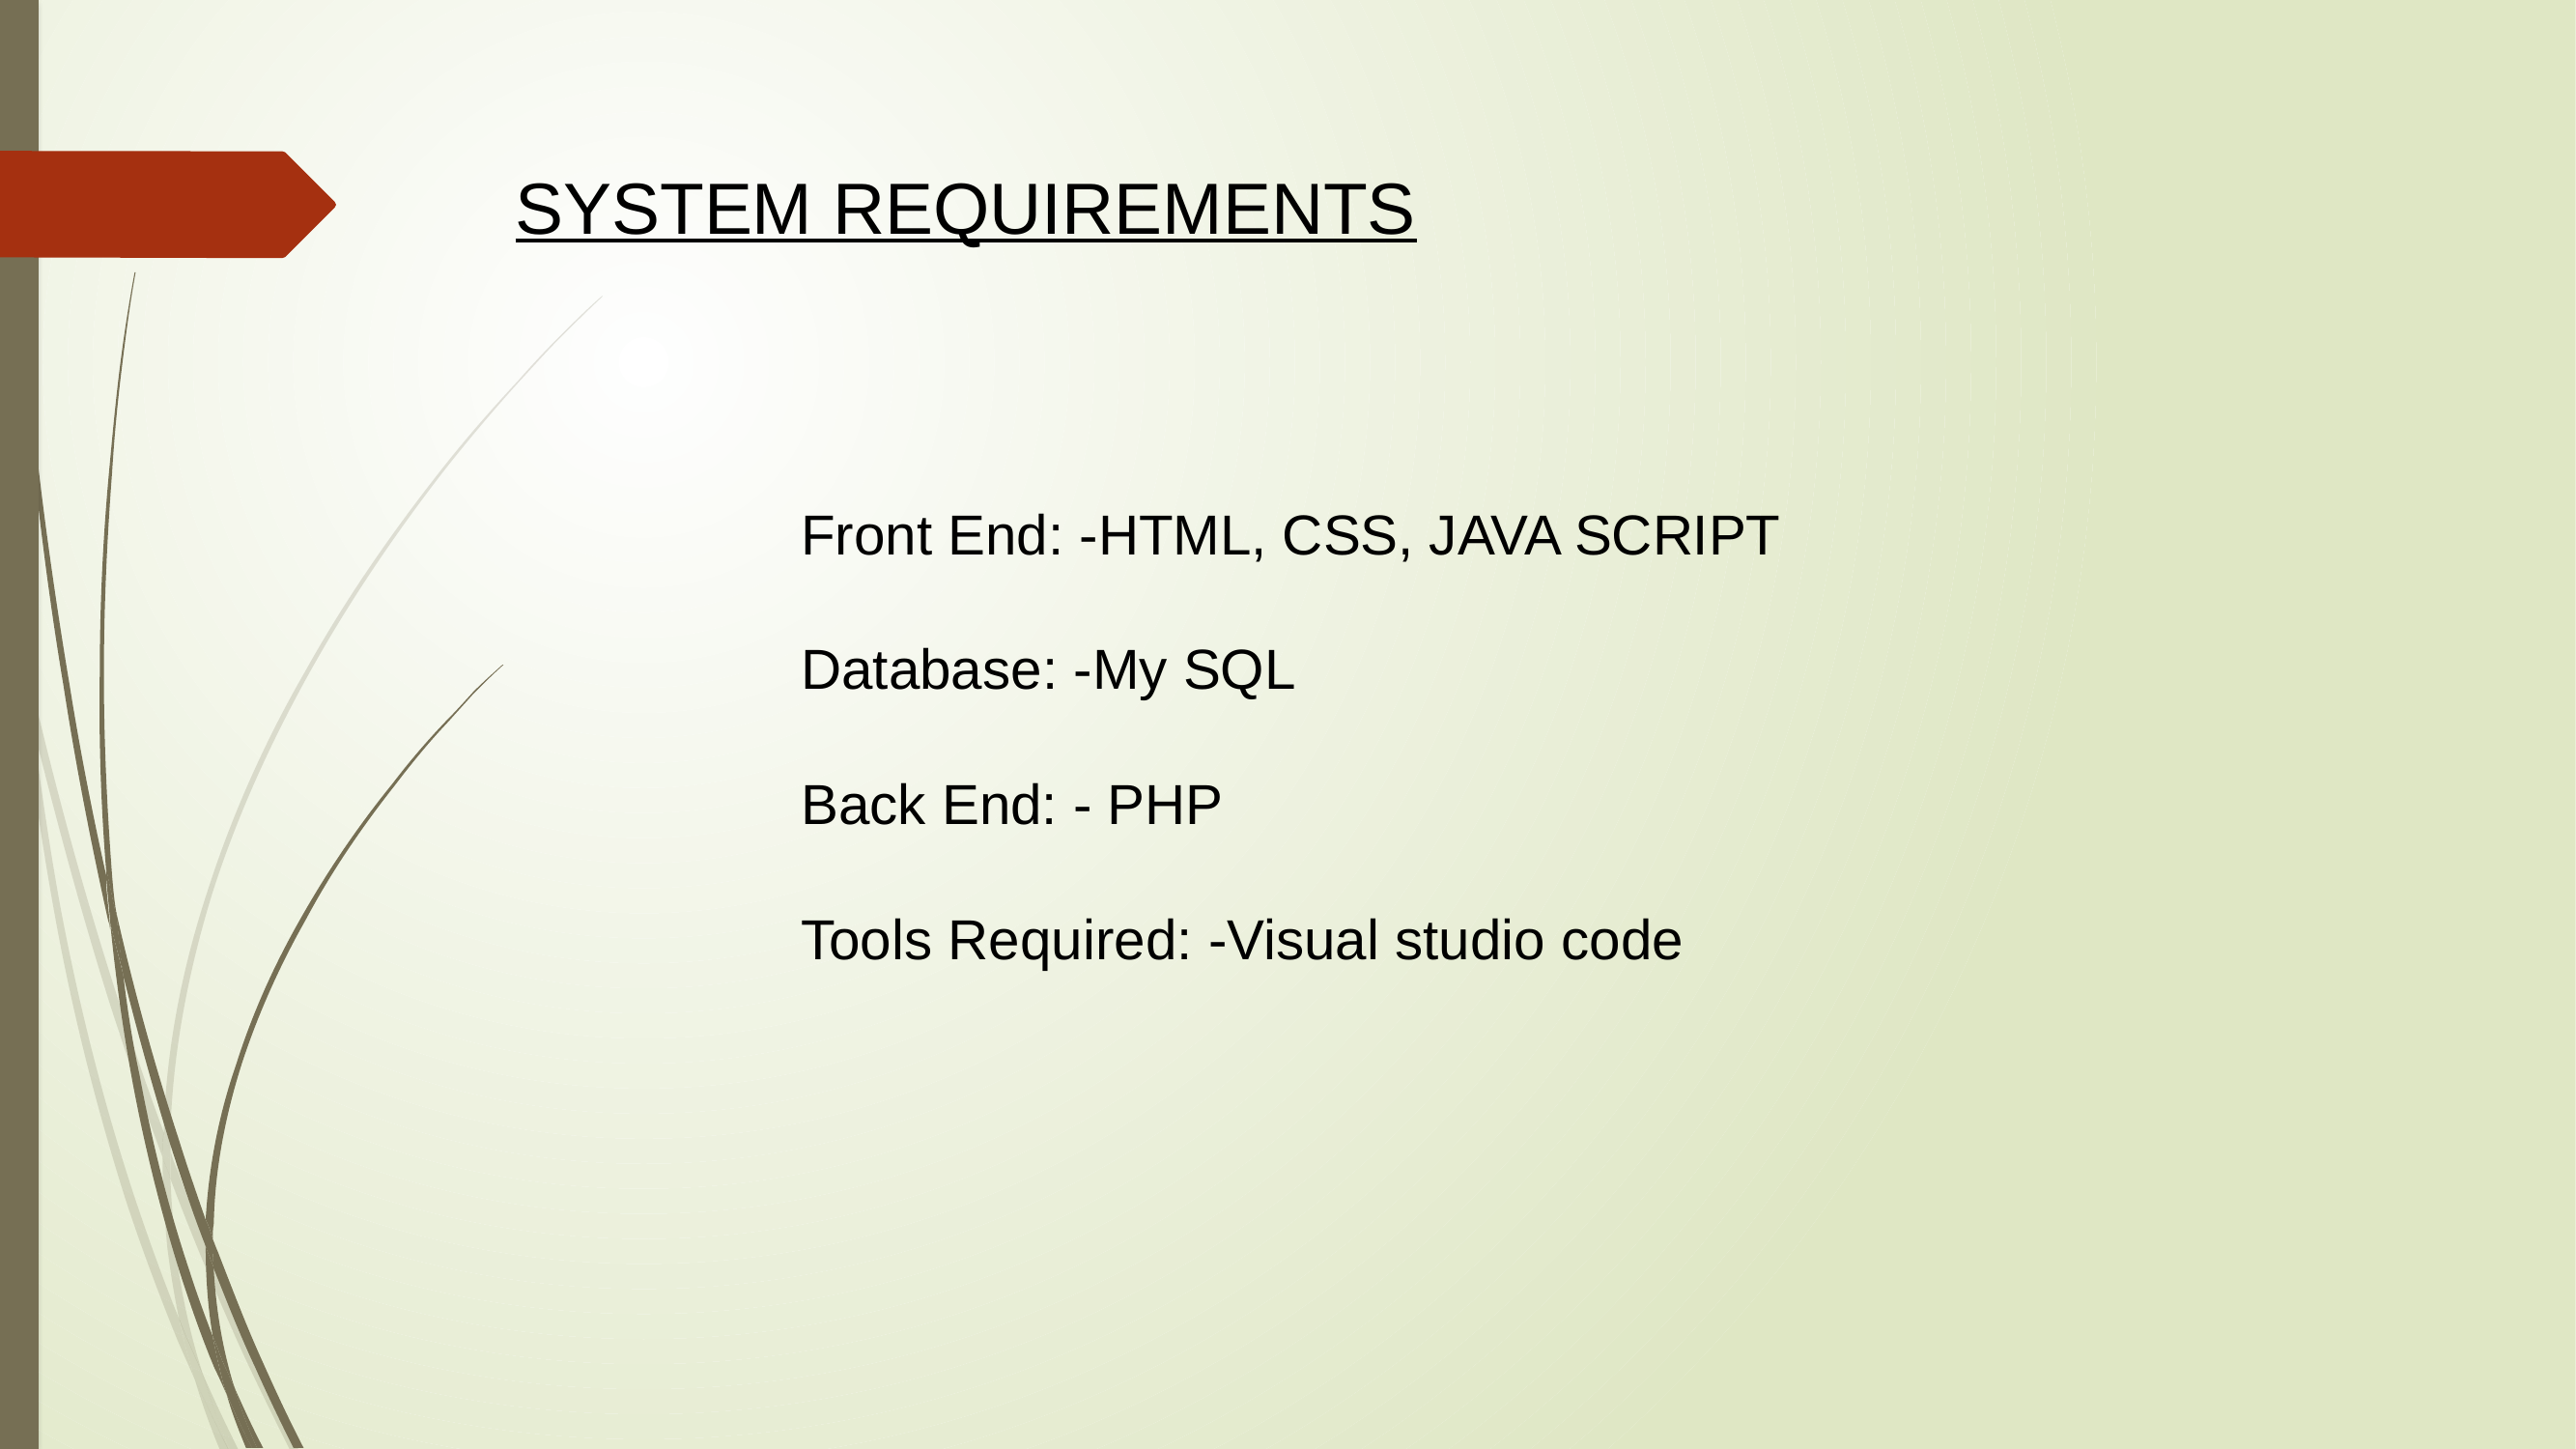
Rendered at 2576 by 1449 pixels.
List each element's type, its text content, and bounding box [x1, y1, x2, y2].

text_box SYSTEM REQUIREMENTS [500, 149, 2246, 316]
text_box Front End: -HTML, CSS, JAVA SCRIPT Database: -My SQL Back End: - PHP Tools Required: -Visual studio code [786, 491, 1824, 1022]
